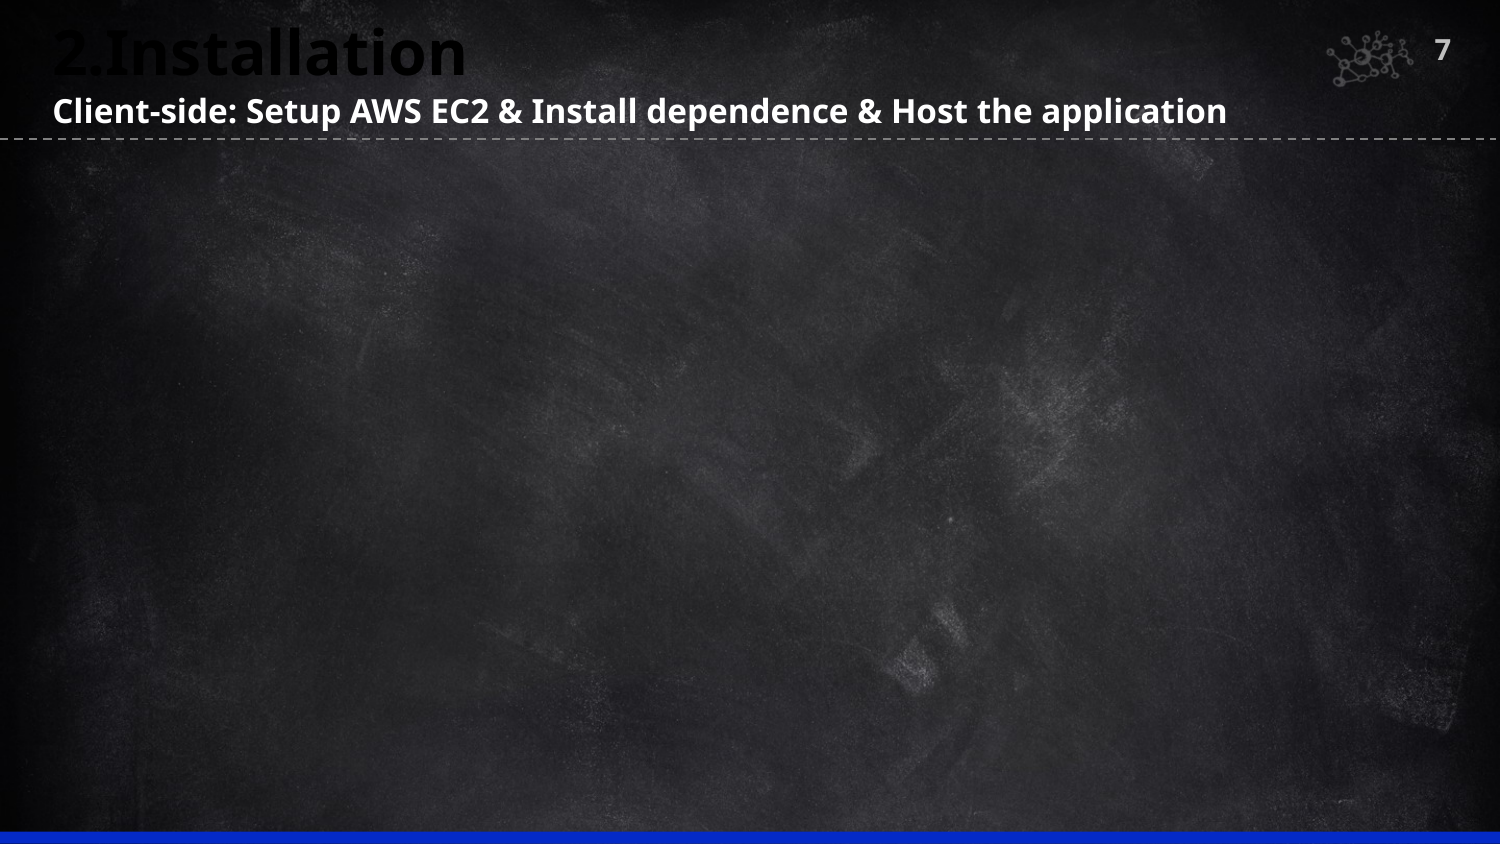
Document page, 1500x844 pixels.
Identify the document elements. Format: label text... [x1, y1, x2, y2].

list Client-side: Setup AWS EC2 & Install dependence & Host the application [52, 90, 1424, 130]
list 2.Installation [52, 12, 1424, 88]
slide_number 7 [1424, 23, 1467, 84]
picture [0, 0, 1500, 831]
